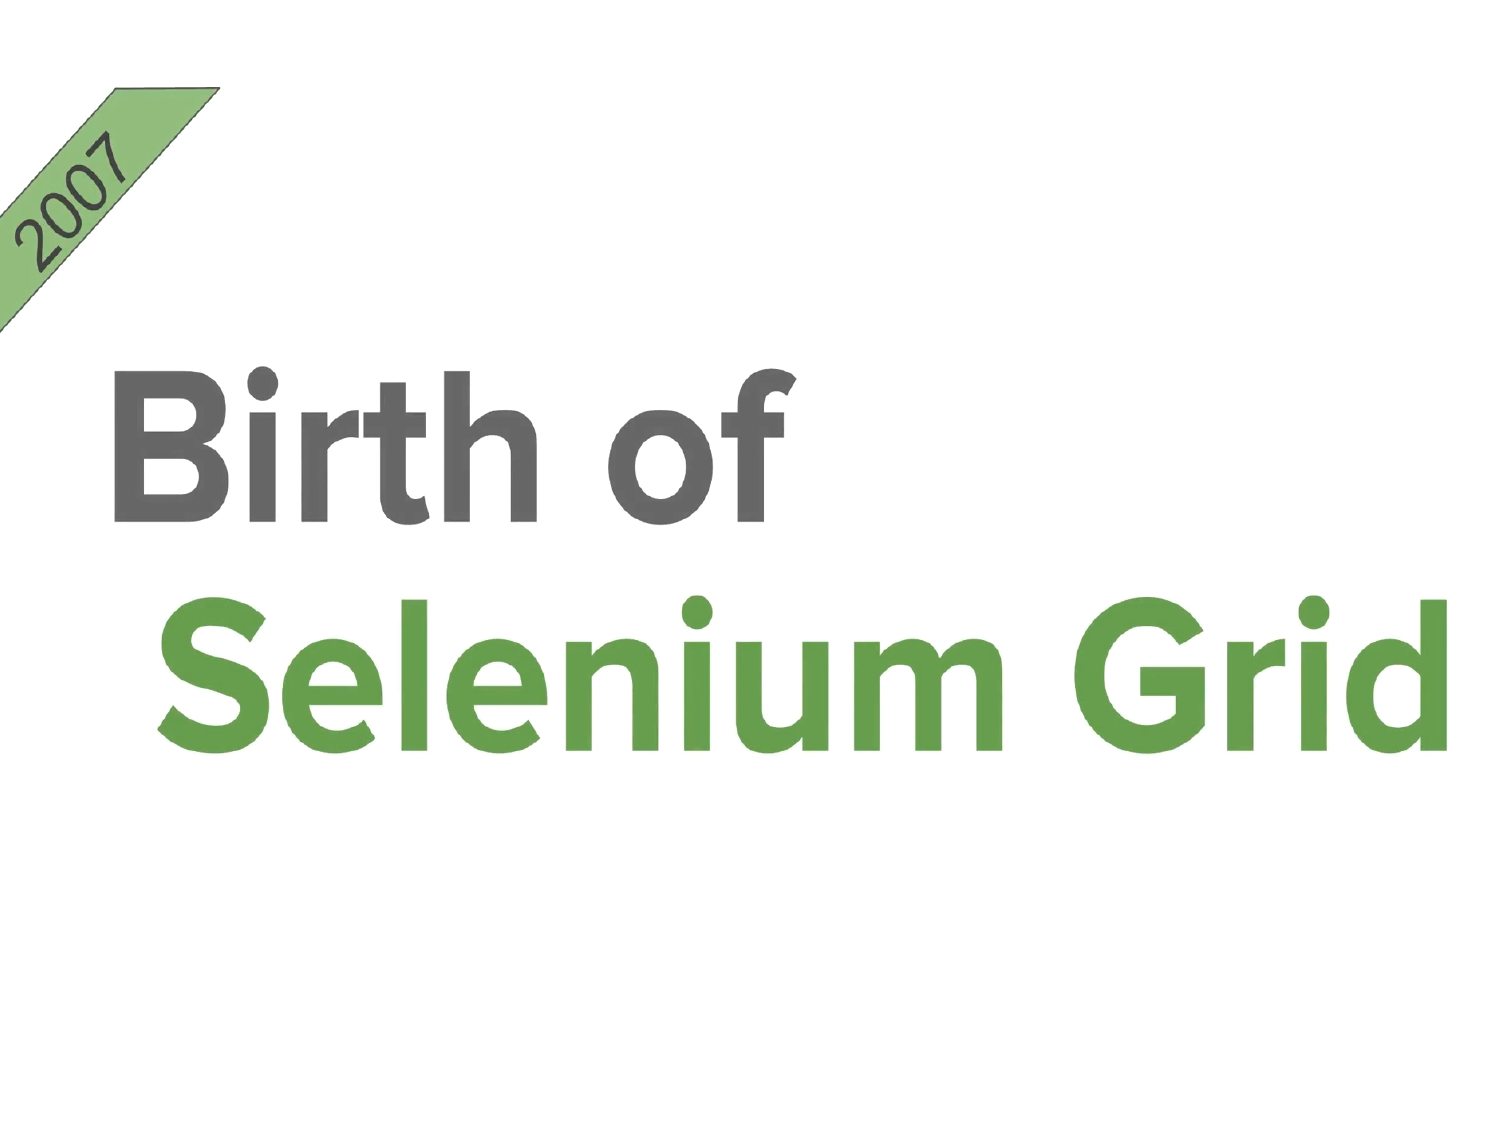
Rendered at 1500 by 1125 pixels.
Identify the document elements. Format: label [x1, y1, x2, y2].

picture [0, 87, 1500, 1013]
